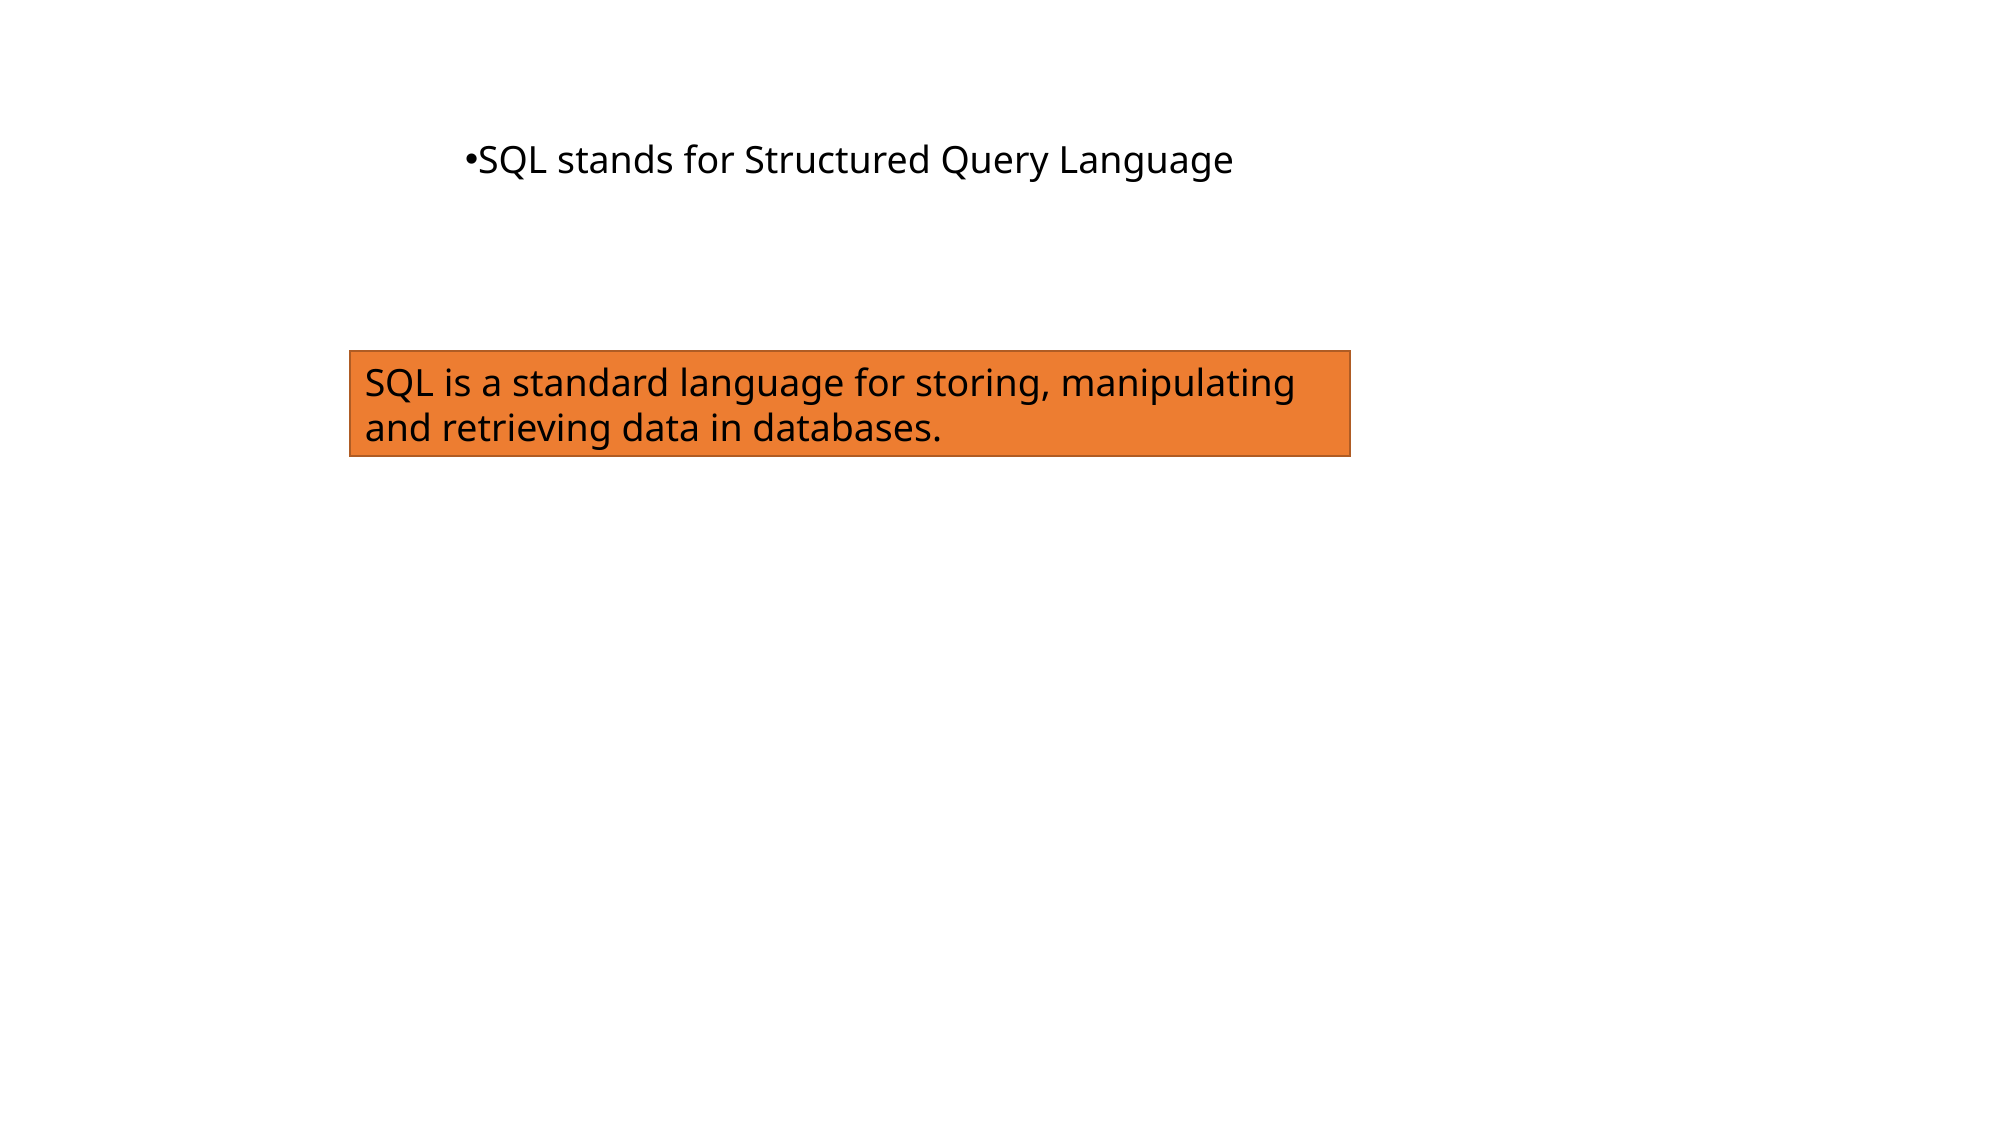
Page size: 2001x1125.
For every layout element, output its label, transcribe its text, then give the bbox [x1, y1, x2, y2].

text_box SQL is a standard language for storing, manipulating and retrieving data in databases. [349, 350, 1351, 457]
text_box SQL stands for Structured Query Language [450, 128, 1250, 189]
